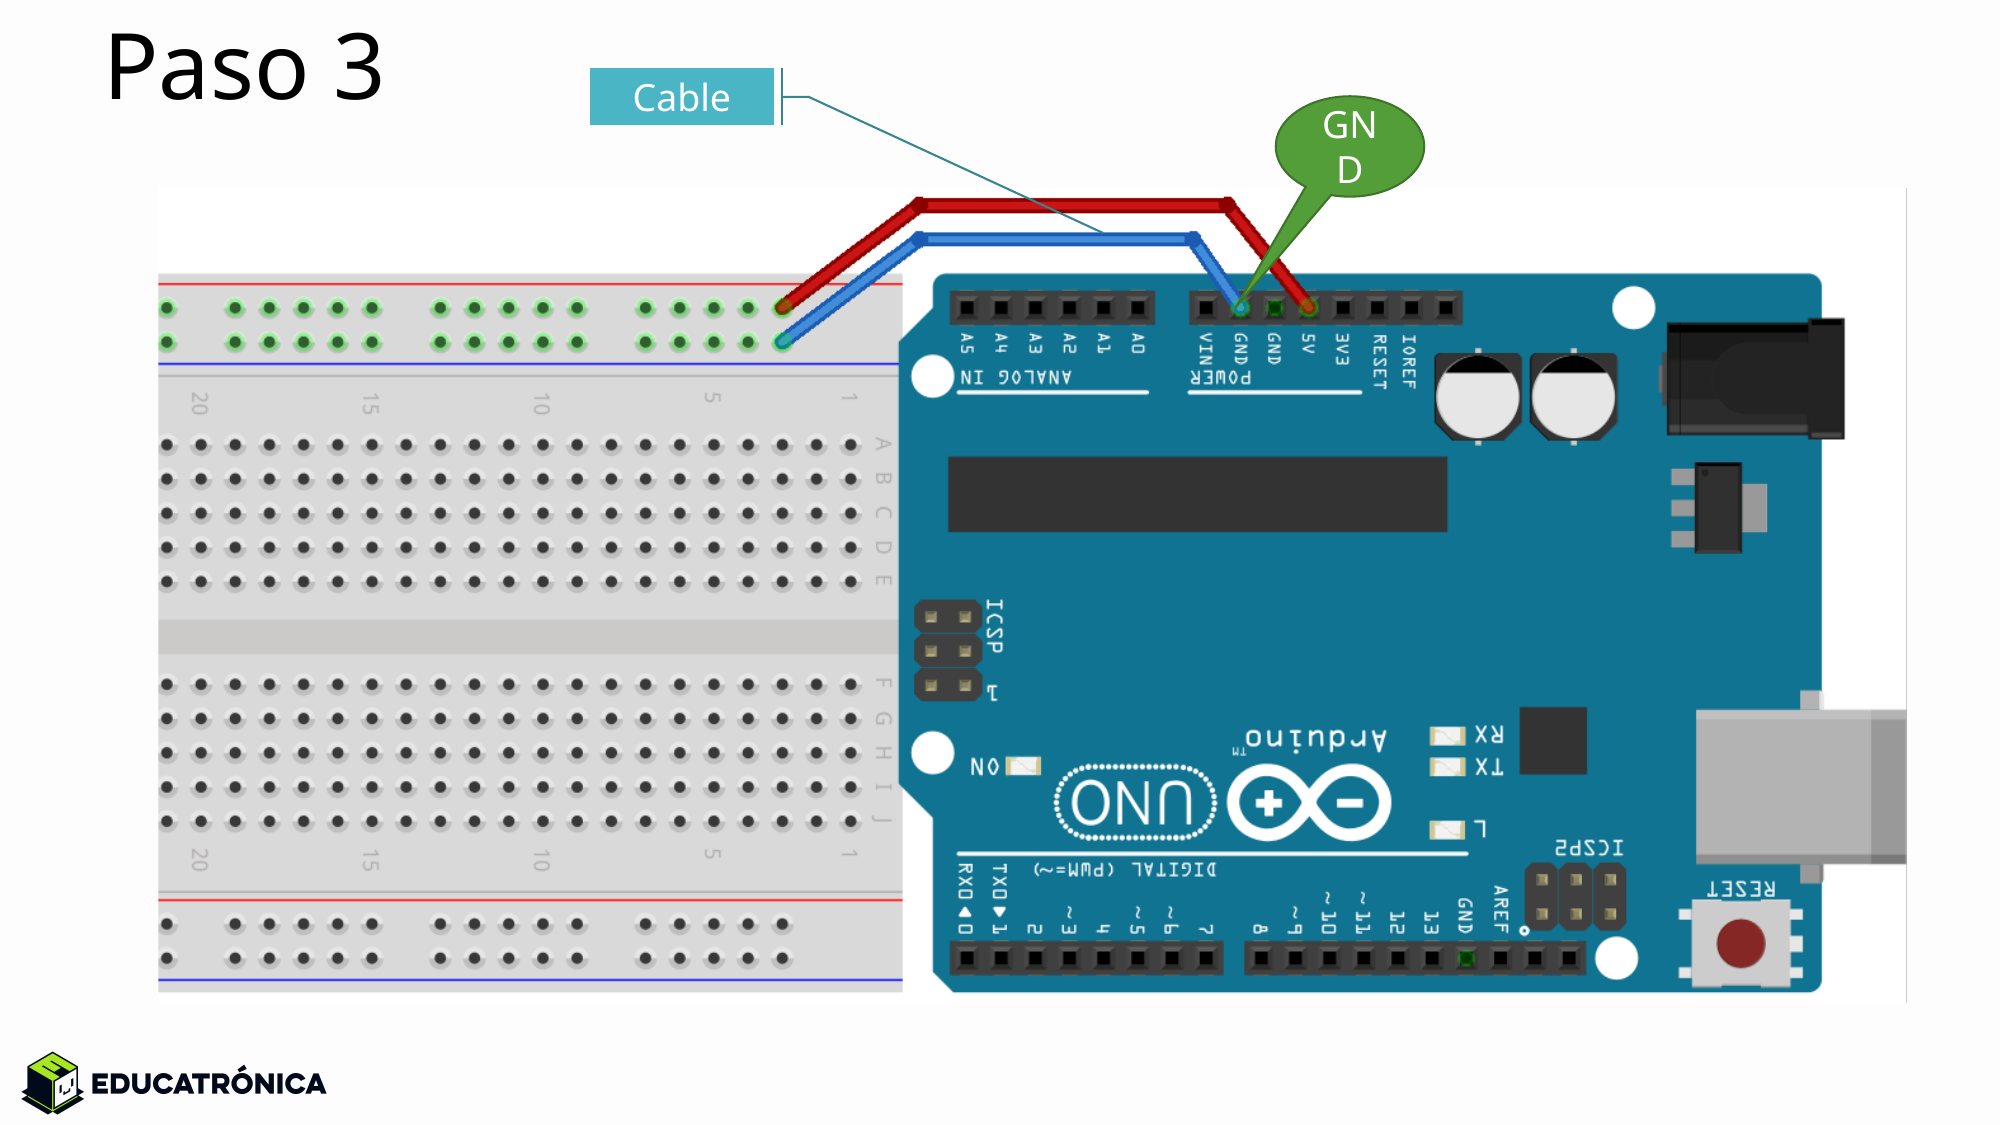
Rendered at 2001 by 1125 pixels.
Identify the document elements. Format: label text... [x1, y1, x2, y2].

picture [158, 188, 1912, 1003]
text_box Cable [590, 68, 774, 125]
title Paso 3 [88, 7, 1912, 133]
text_box Cable [781, 68, 1009, 188]
picture [19, 1048, 330, 1118]
text_box GND [1274, 95, 1426, 188]
